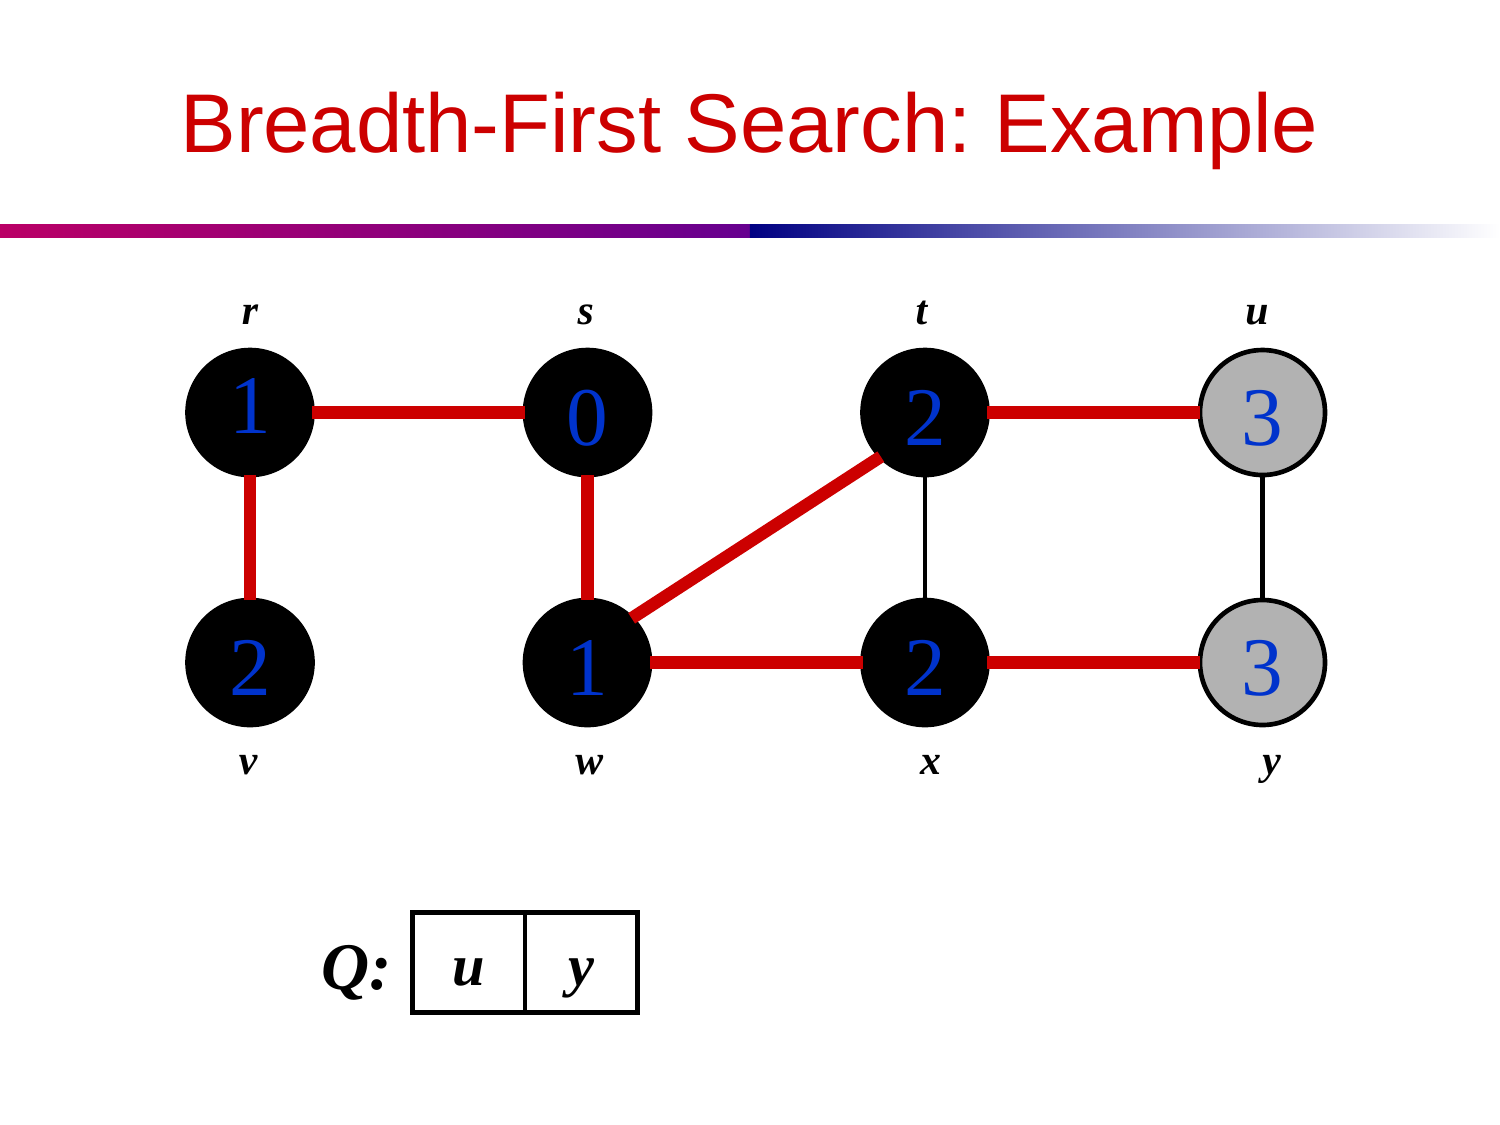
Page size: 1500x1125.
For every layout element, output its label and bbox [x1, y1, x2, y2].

text_box [187, 600, 313, 790]
text_box [562, 275, 609, 340]
text_box [900, 275, 942, 340]
text_box [525, 600, 650, 790]
text_box [1230, 275, 1284, 340]
text_box [1200, 350, 1326, 475]
title [75, 37, 1425, 200]
text_box [862, 350, 988, 475]
text_box [1200, 600, 1326, 790]
text_box [300, 912, 638, 1013]
text_box [525, 350, 988, 790]
text_box [187, 350, 313, 475]
text_box [227, 275, 273, 340]
